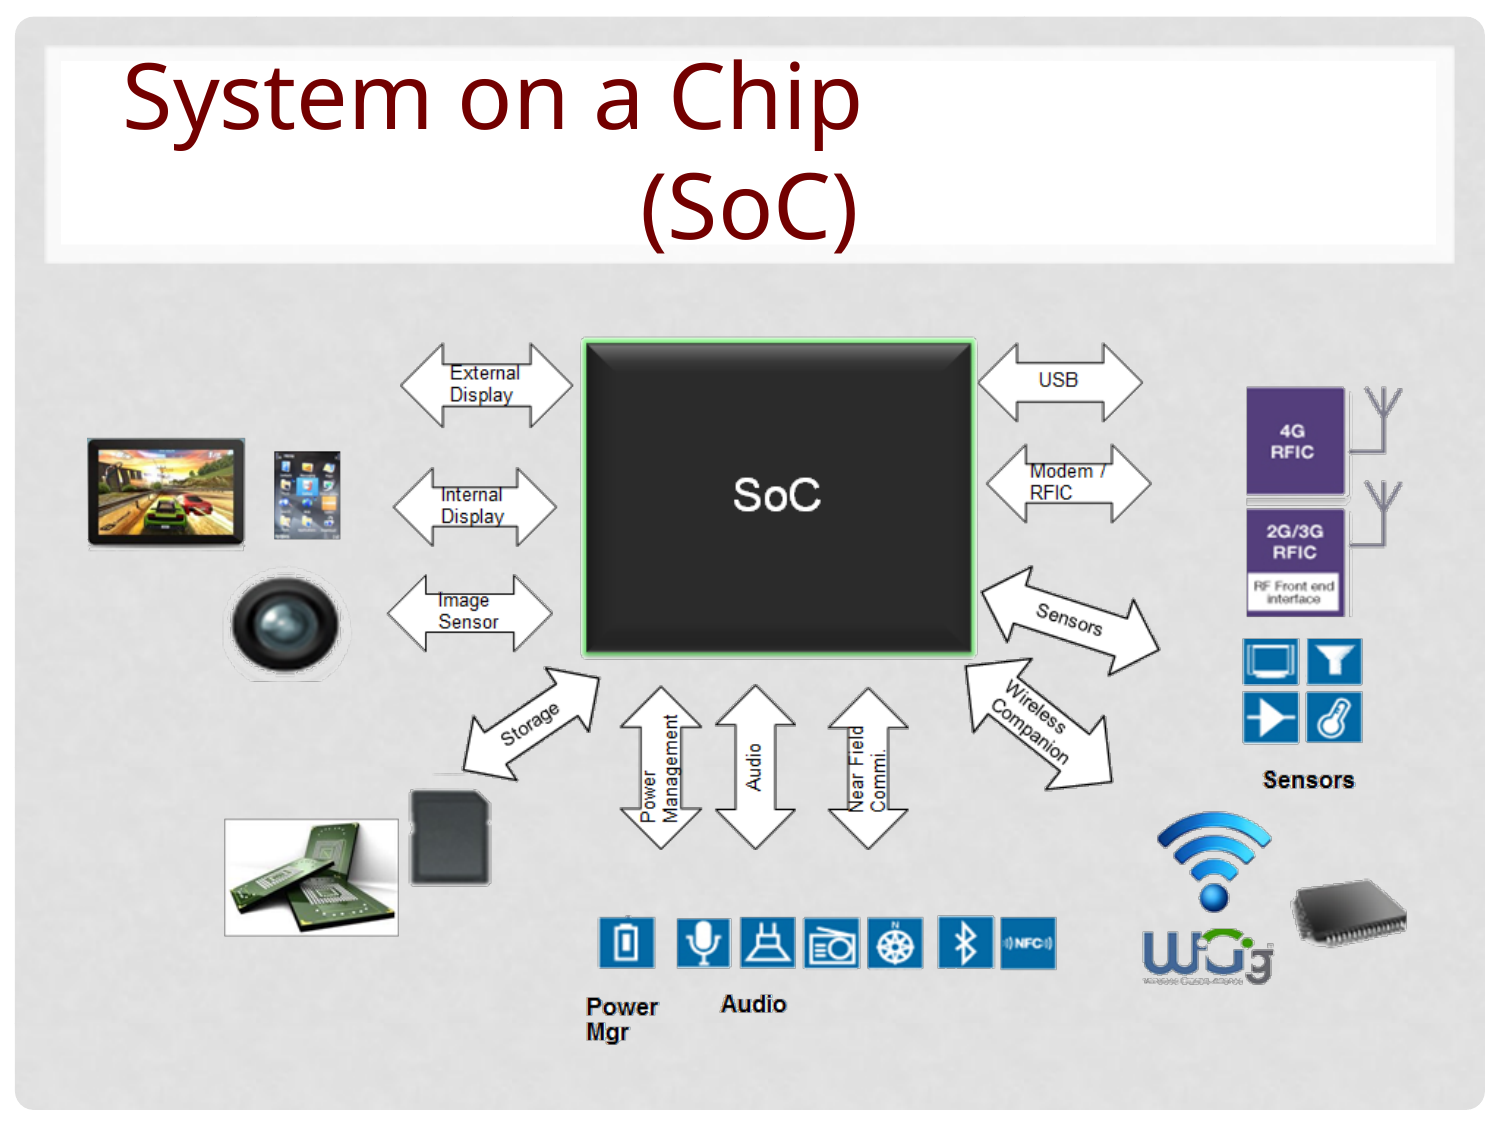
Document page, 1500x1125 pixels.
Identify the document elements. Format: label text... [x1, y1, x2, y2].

picture [87, 327, 1417, 1058]
text_box System on a Chip (SoC) [108, 41, 1392, 258]
